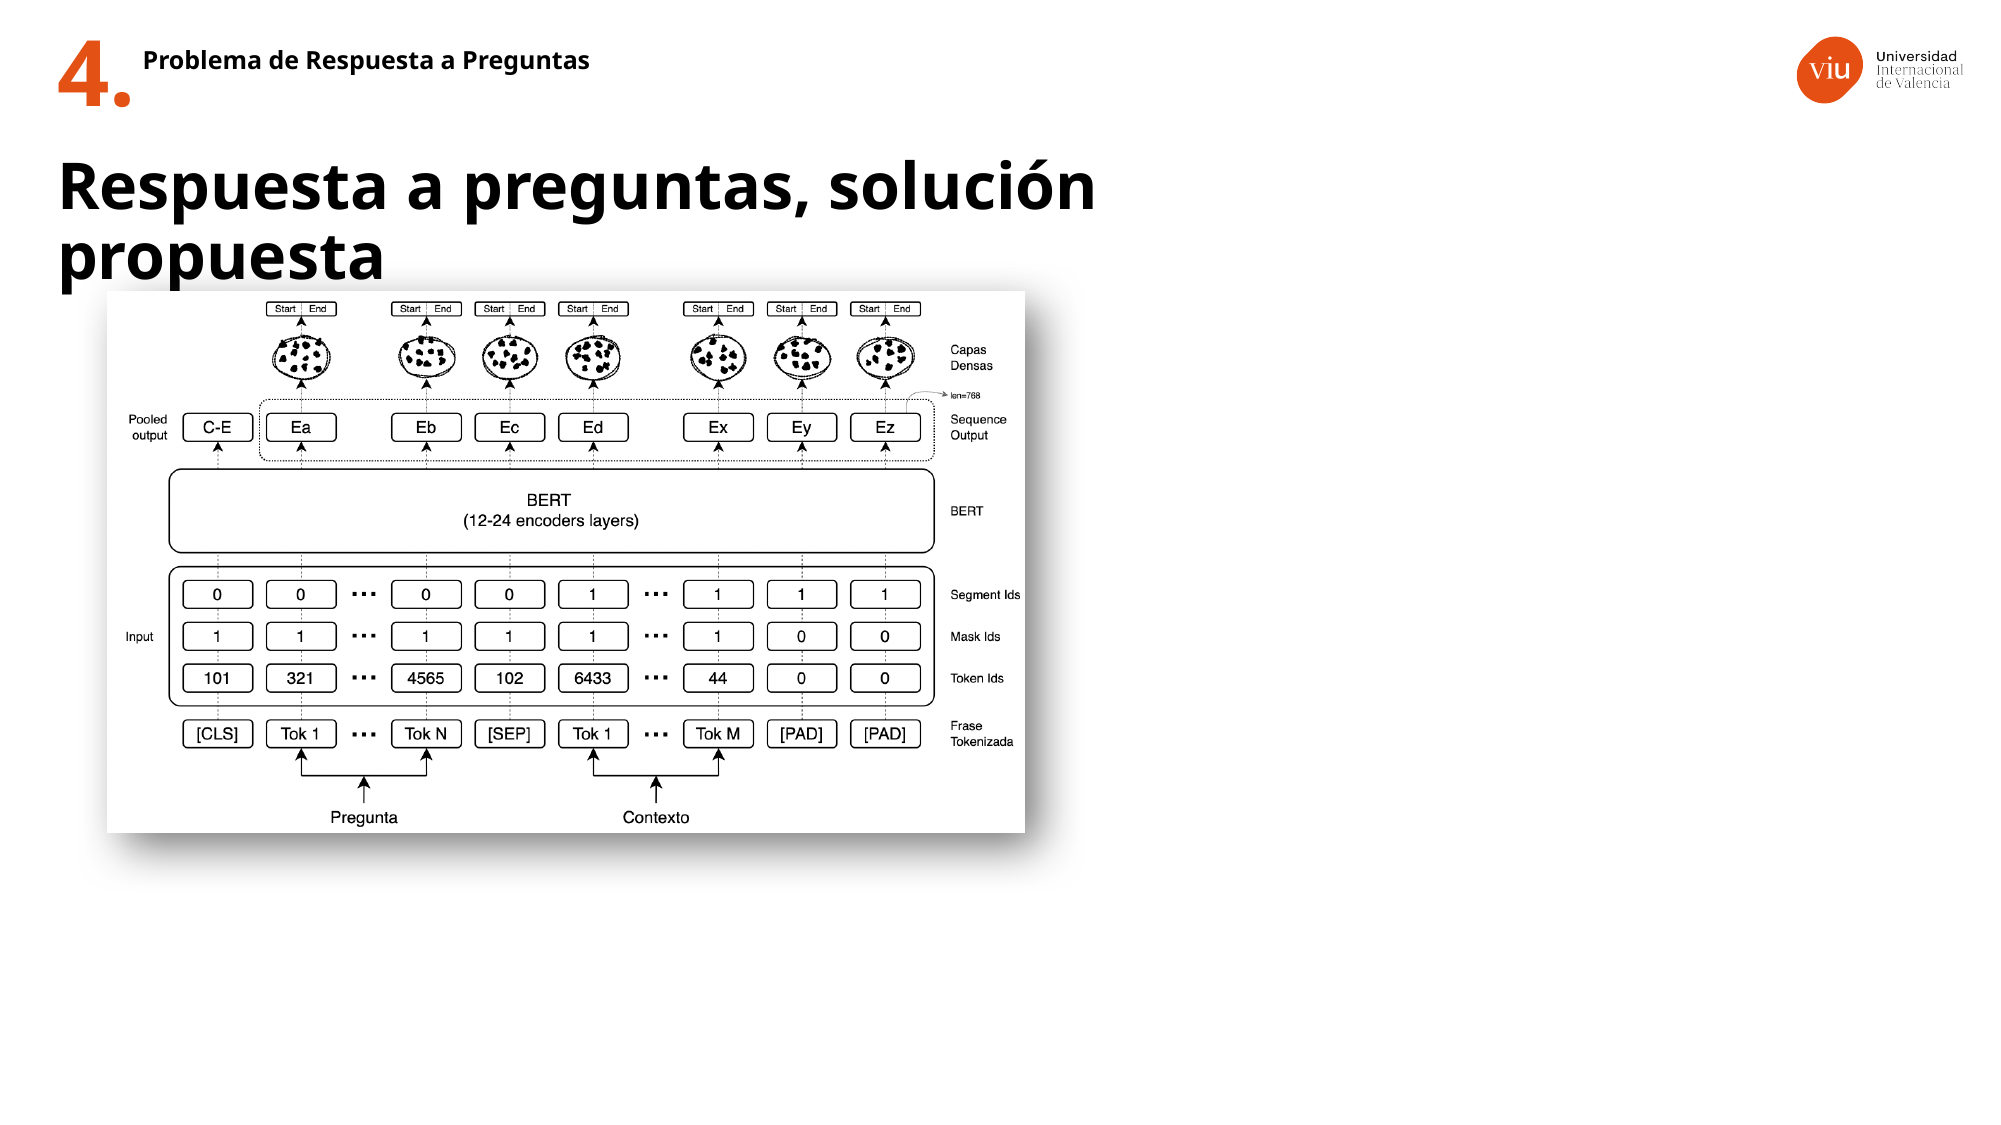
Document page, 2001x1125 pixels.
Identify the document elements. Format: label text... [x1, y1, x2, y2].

picture [1781, 20, 1979, 120]
text_box 4. [42, 48, 164, 105]
list Respuesta a preguntas, solución propuesta [42, 146, 1264, 233]
picture [107, 291, 1025, 833]
text_box Problema de Respuesta a Preguntas [127, 37, 810, 85]
